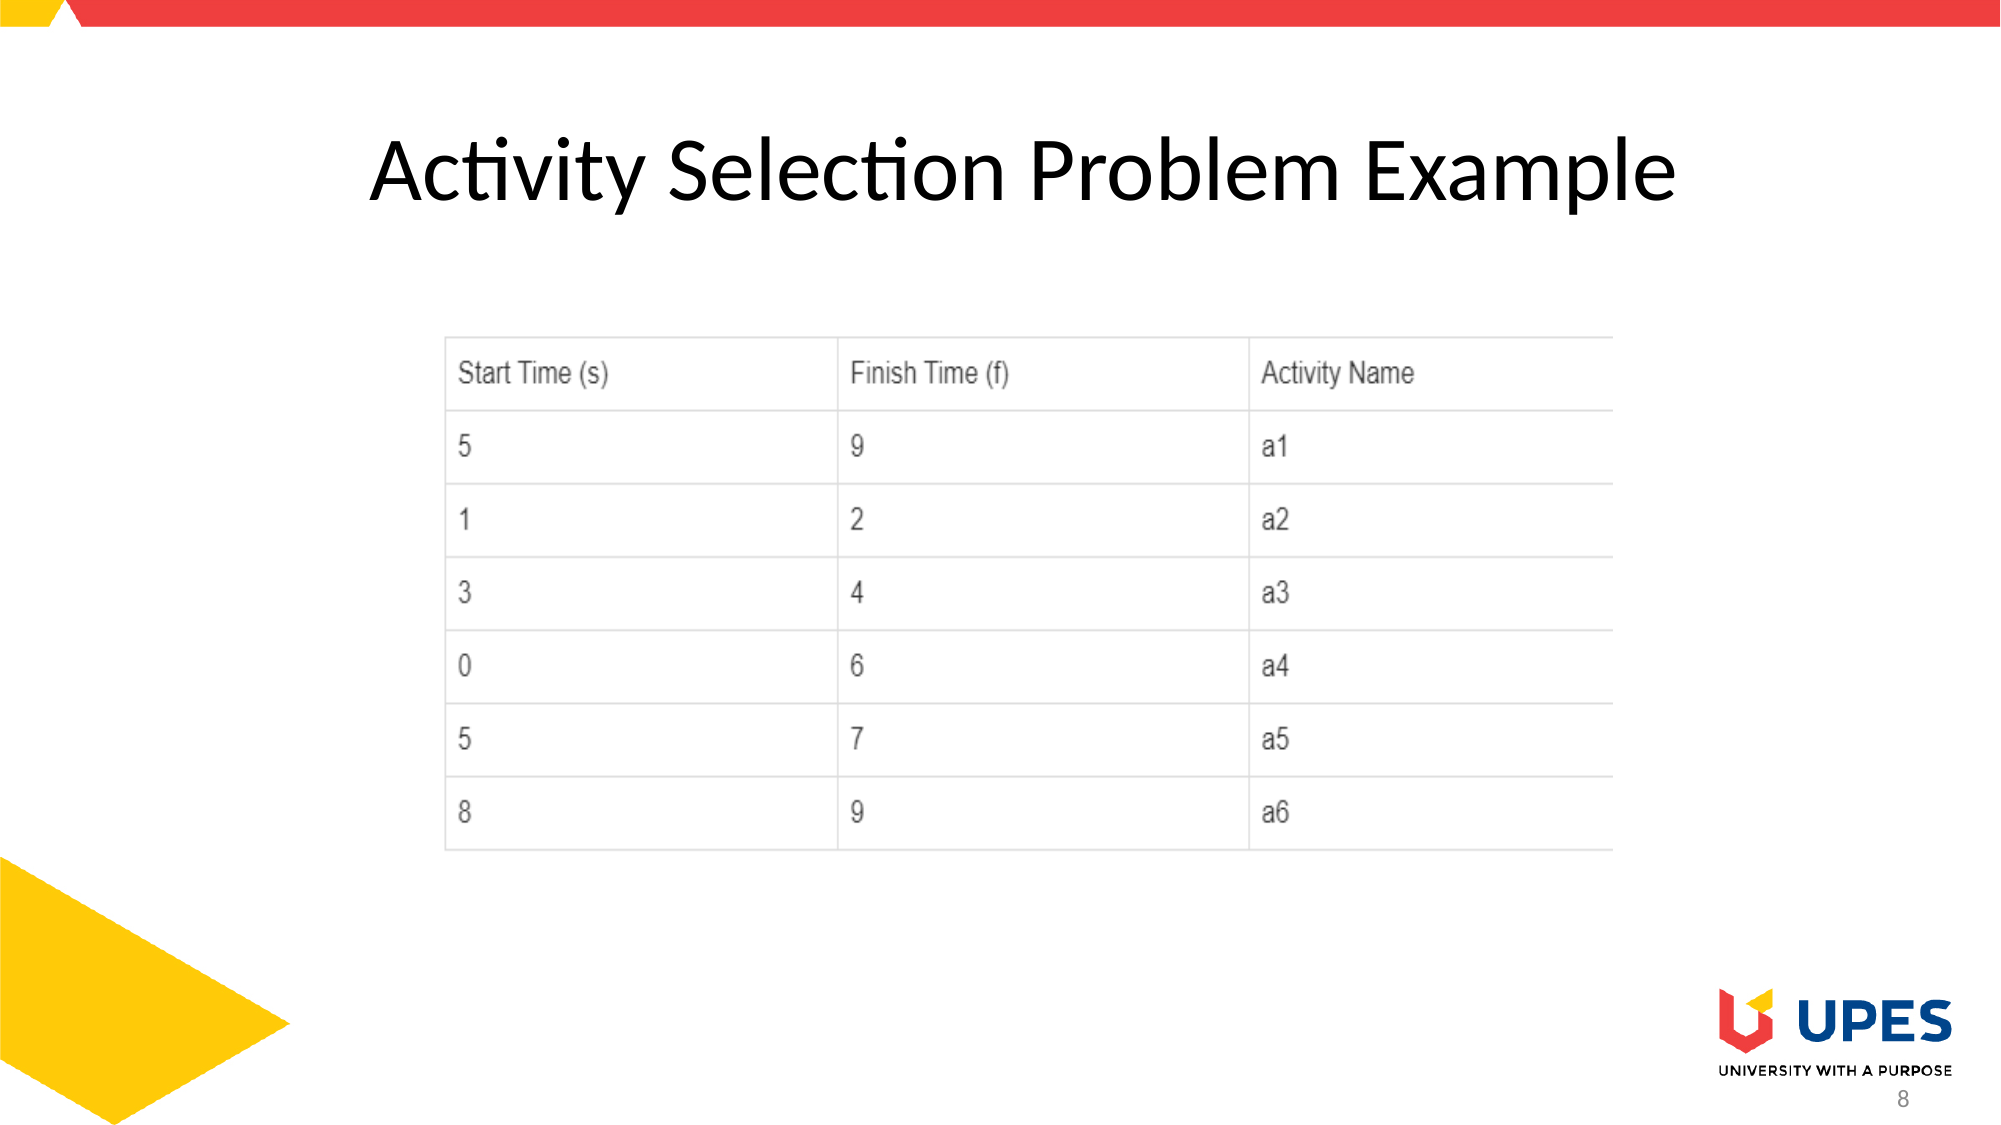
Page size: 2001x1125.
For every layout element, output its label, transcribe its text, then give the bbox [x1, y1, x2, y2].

title Activity Selection Problem Example [125, 70, 1925, 258]
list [437, 335, 1613, 855]
picture [0, 0, 2001, 1125]
